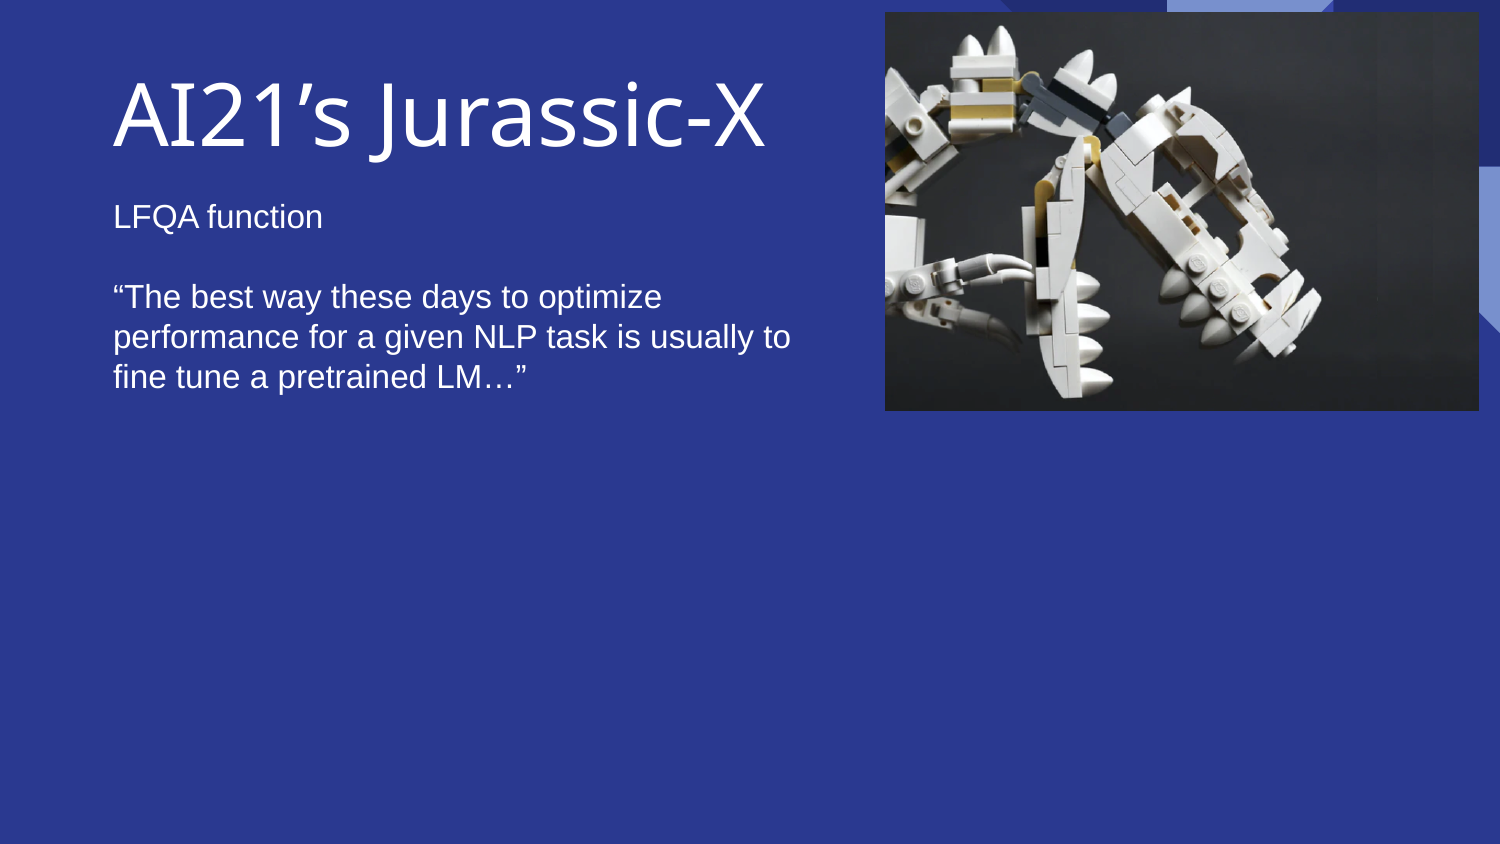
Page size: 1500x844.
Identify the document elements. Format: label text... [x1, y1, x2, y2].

title AI21’s Jurassic-X [98, 41, 879, 179]
picture [884, 12, 1480, 411]
subtitle LFQA function “The best way these days to optimize performance for a given NLP task is usually to fine tune a pretrained LM…” [98, 180, 863, 693]
